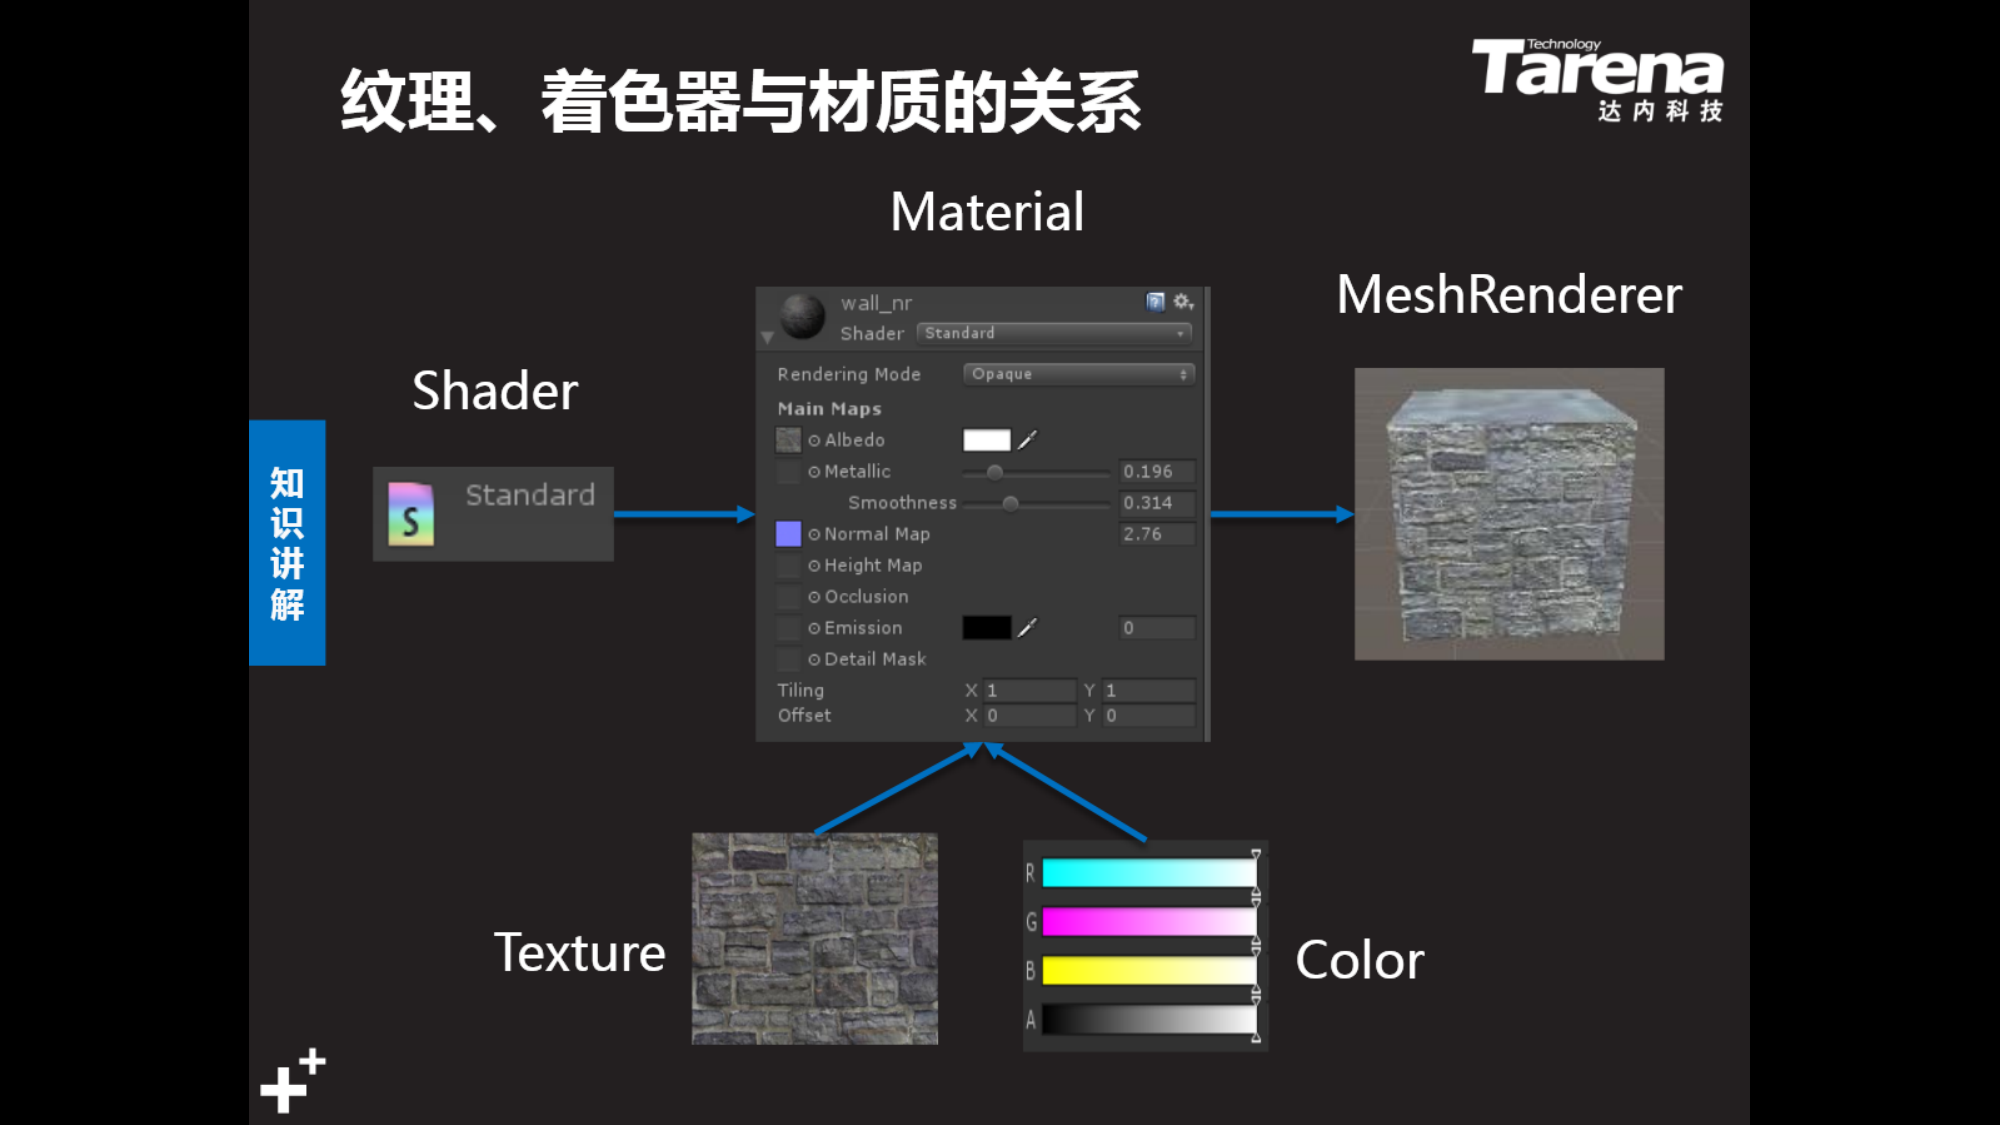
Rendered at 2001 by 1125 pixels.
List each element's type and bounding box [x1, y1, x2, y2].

picture [249, 0, 1750, 1125]
